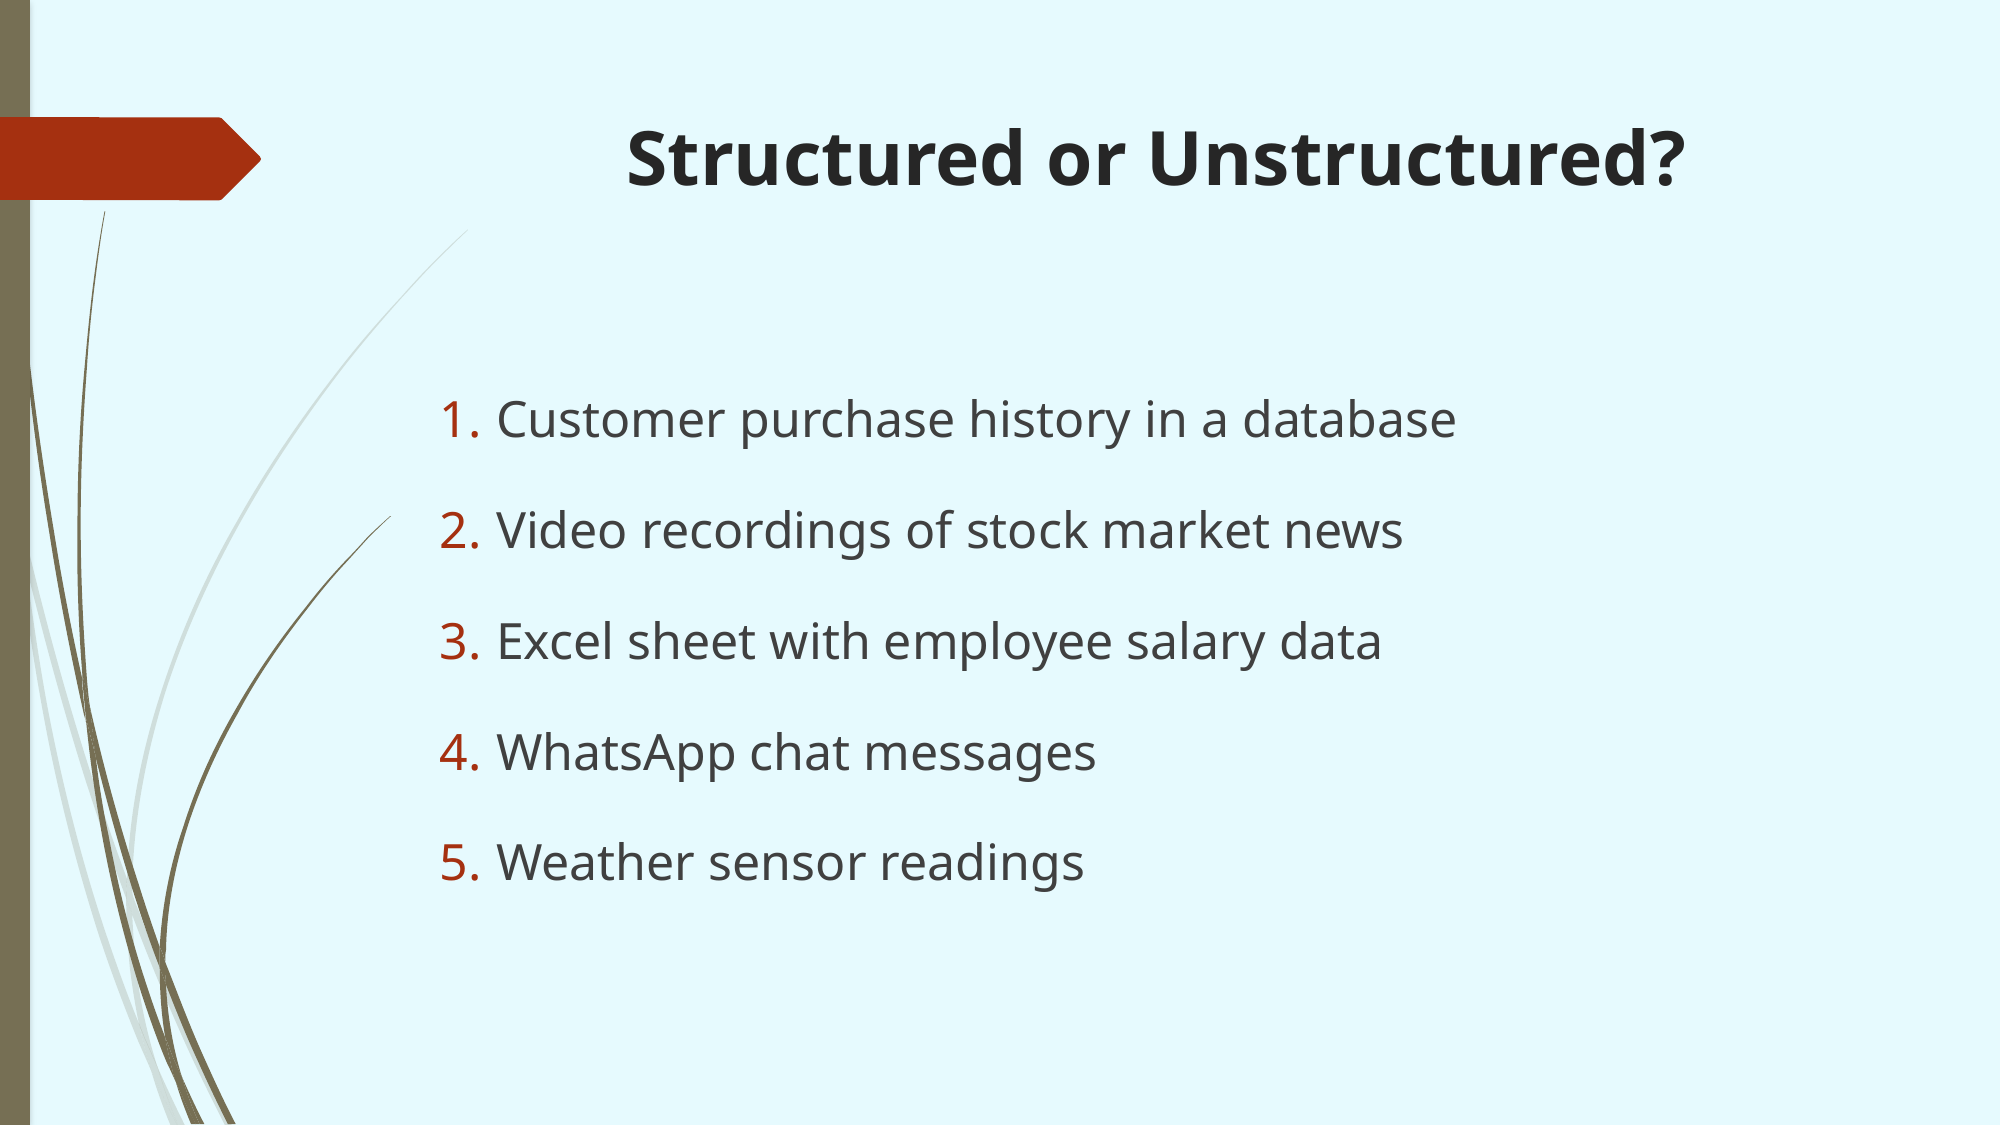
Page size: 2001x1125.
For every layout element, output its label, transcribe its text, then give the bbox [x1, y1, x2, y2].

list Customer purchase history in a database Video recordings of stock market news Excel sheet with employee salary data WhatsApp chat messages Weather sensor readings [424, 350, 1888, 970]
title Structured or Unstructured? [425, 102, 1888, 313]
